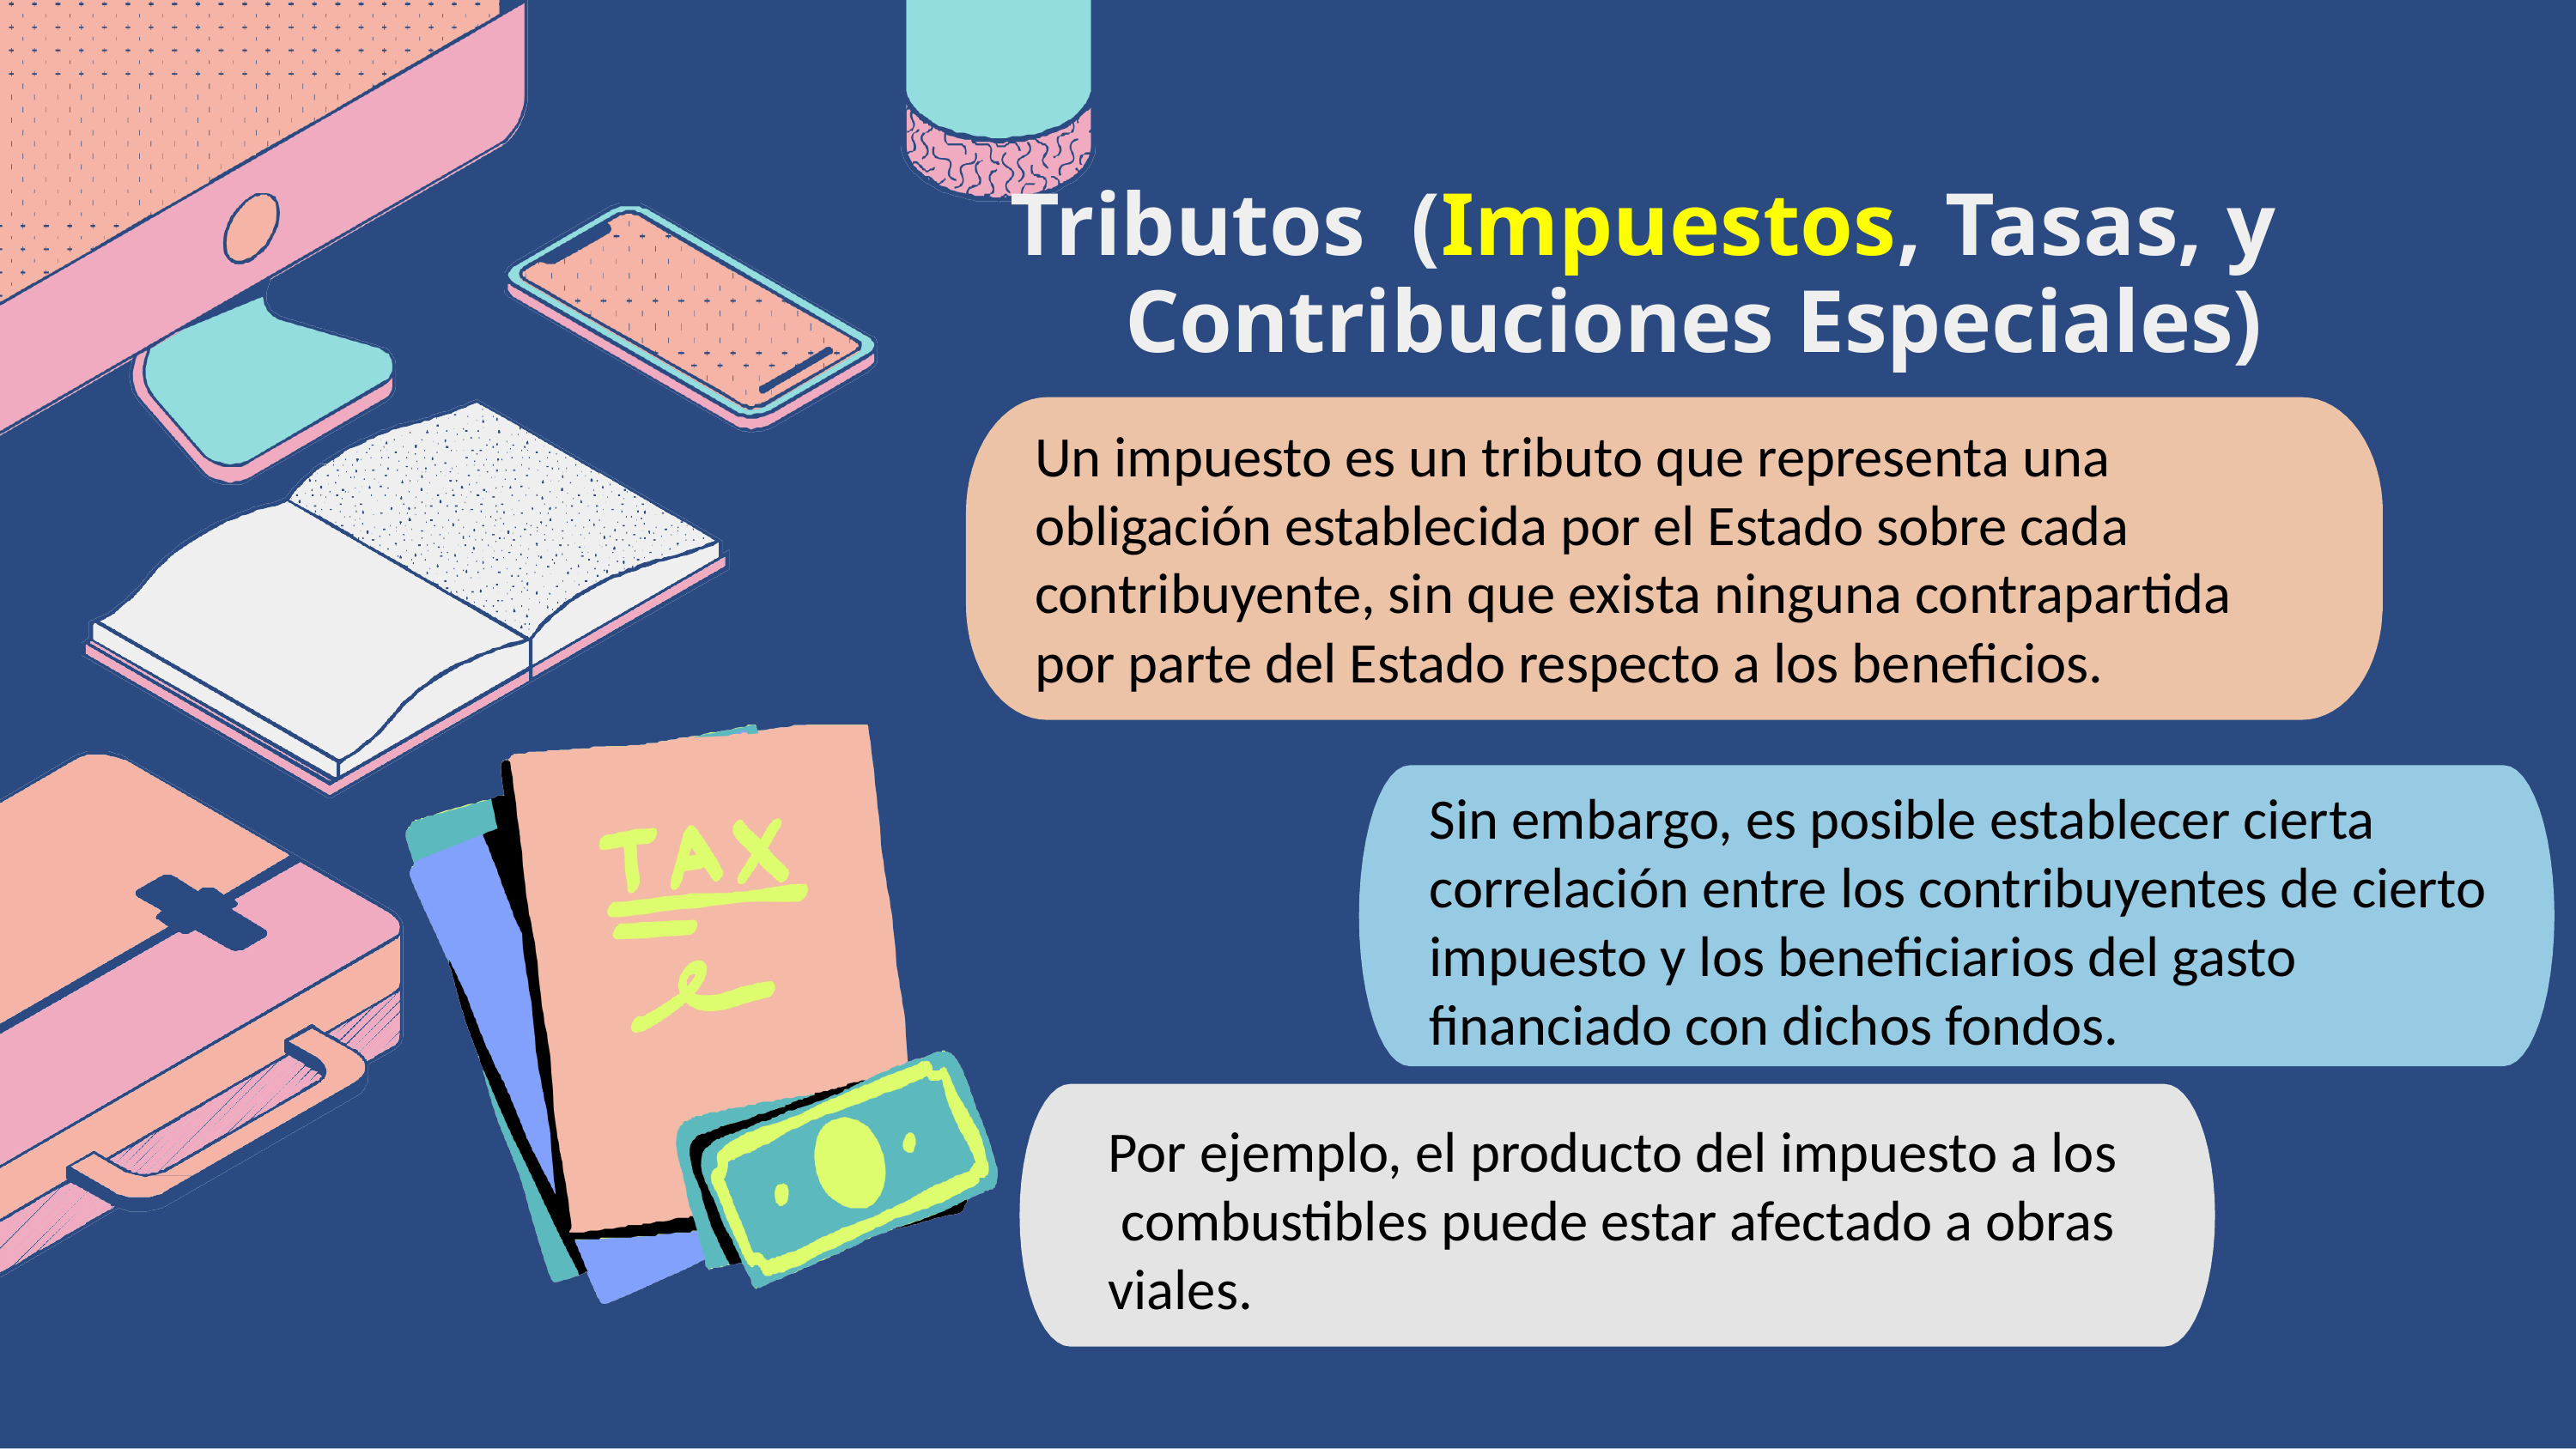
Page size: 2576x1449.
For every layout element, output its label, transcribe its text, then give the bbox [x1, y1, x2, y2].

text_box [1019, 1083, 2215, 1347]
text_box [0, 0, 998, 1305]
picture [998, 0, 1096, 203]
text_box Tributos (Impuestos, Tasas, y Contribuciones Especiales) [1001, 169, 2544, 370]
text_box Un impuesto es un tributo que representa una obligación establecida por el Estado sobre cada contribuyente, sin que exista ninguna contrapartida por parte del Estado respecto a los beneficios. [1022, 413, 2308, 700]
text_box [0, 0, 2576, 1449]
text_box [1358, 765, 2555, 1067]
text_box Sin embargo, es posible establecer cierta correlación entre los contribuyentes de cierto impuesto y los beneficiarios del gasto financiado con dichos fondos. [1416, 775, 2501, 1064]
text_box [1001, 397, 2383, 720]
text_box Por ejemplo, el producto del impuesto a los combustibles puede estar afectado a obras viales. [1095, 1108, 2168, 1328]
